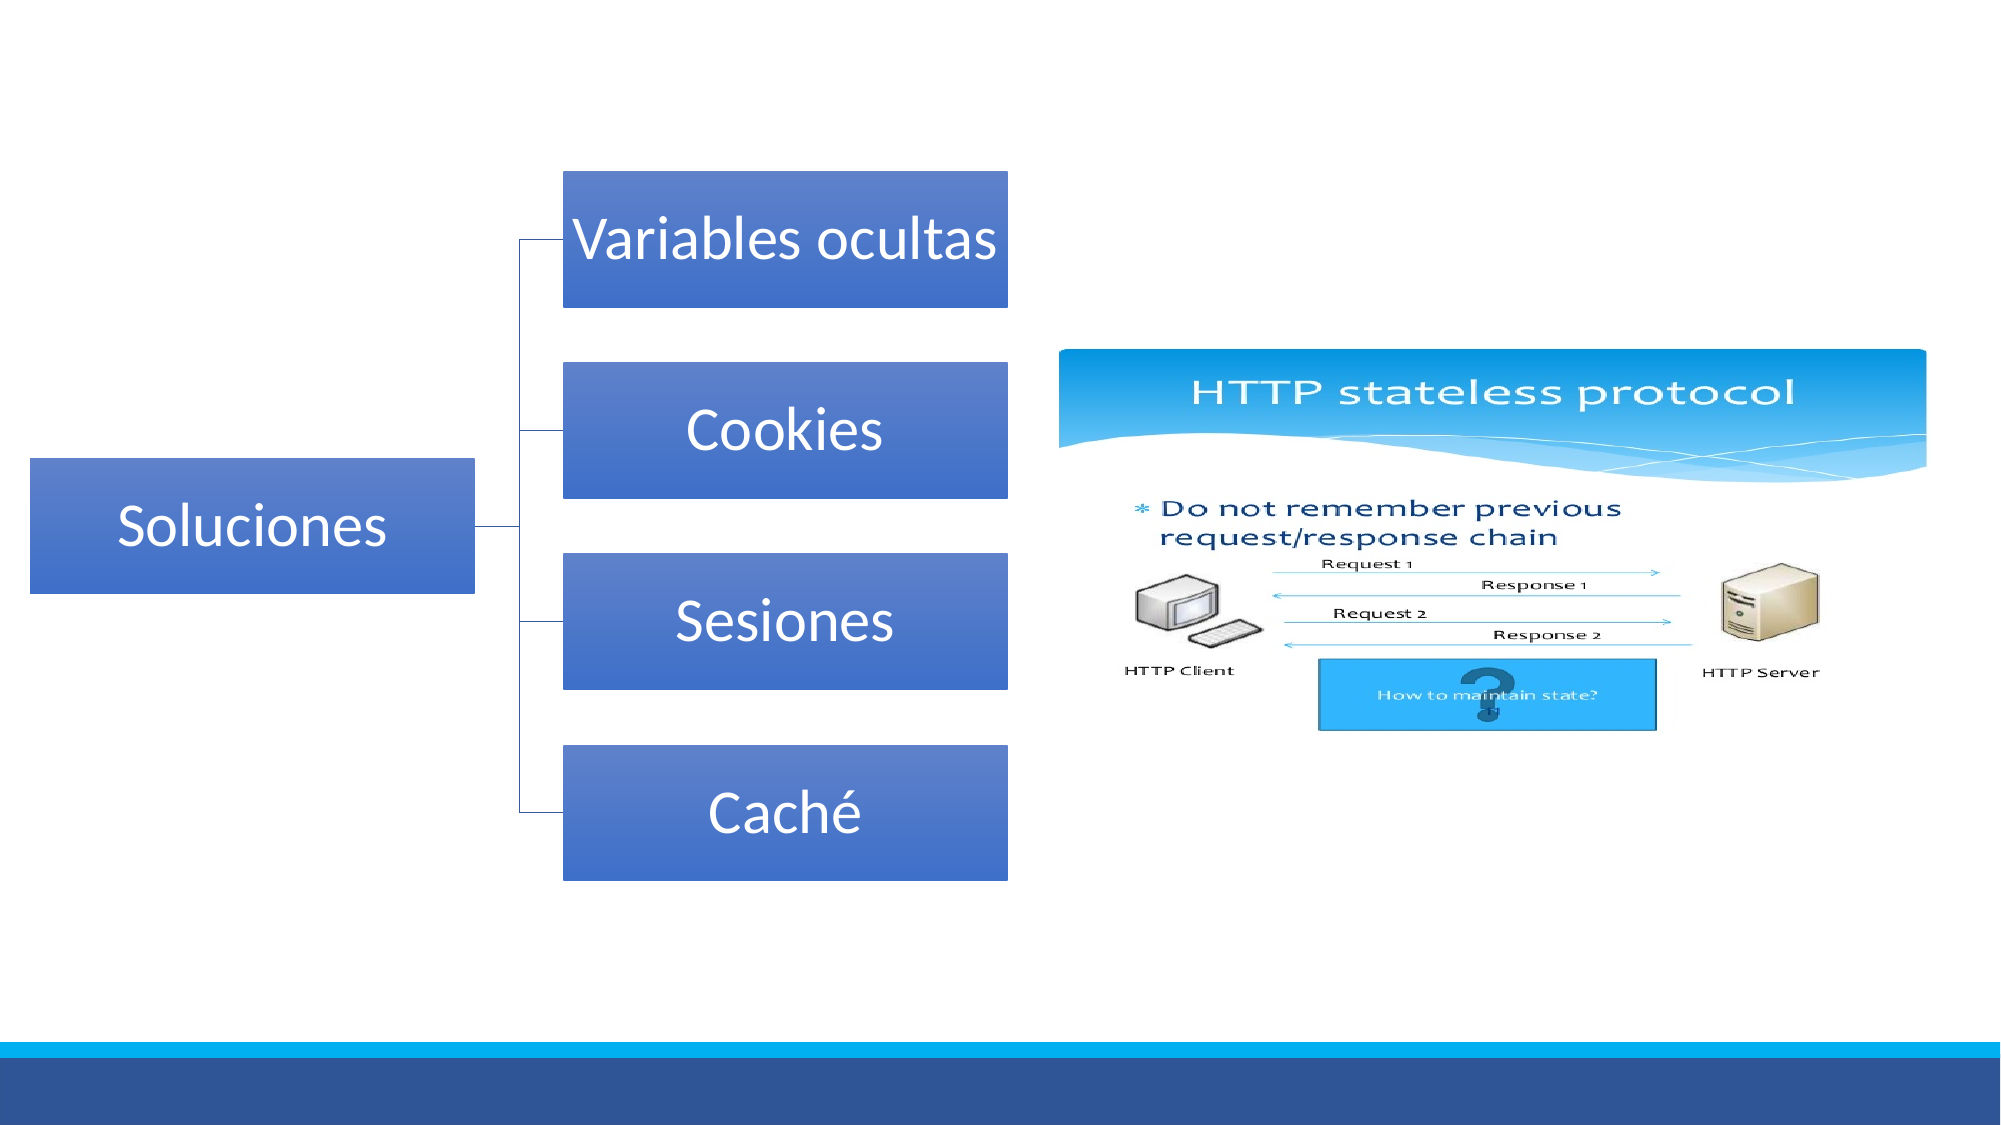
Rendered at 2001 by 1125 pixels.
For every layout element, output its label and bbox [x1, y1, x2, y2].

list [1052, 335, 1949, 735]
text_box [0, 171, 1052, 881]
